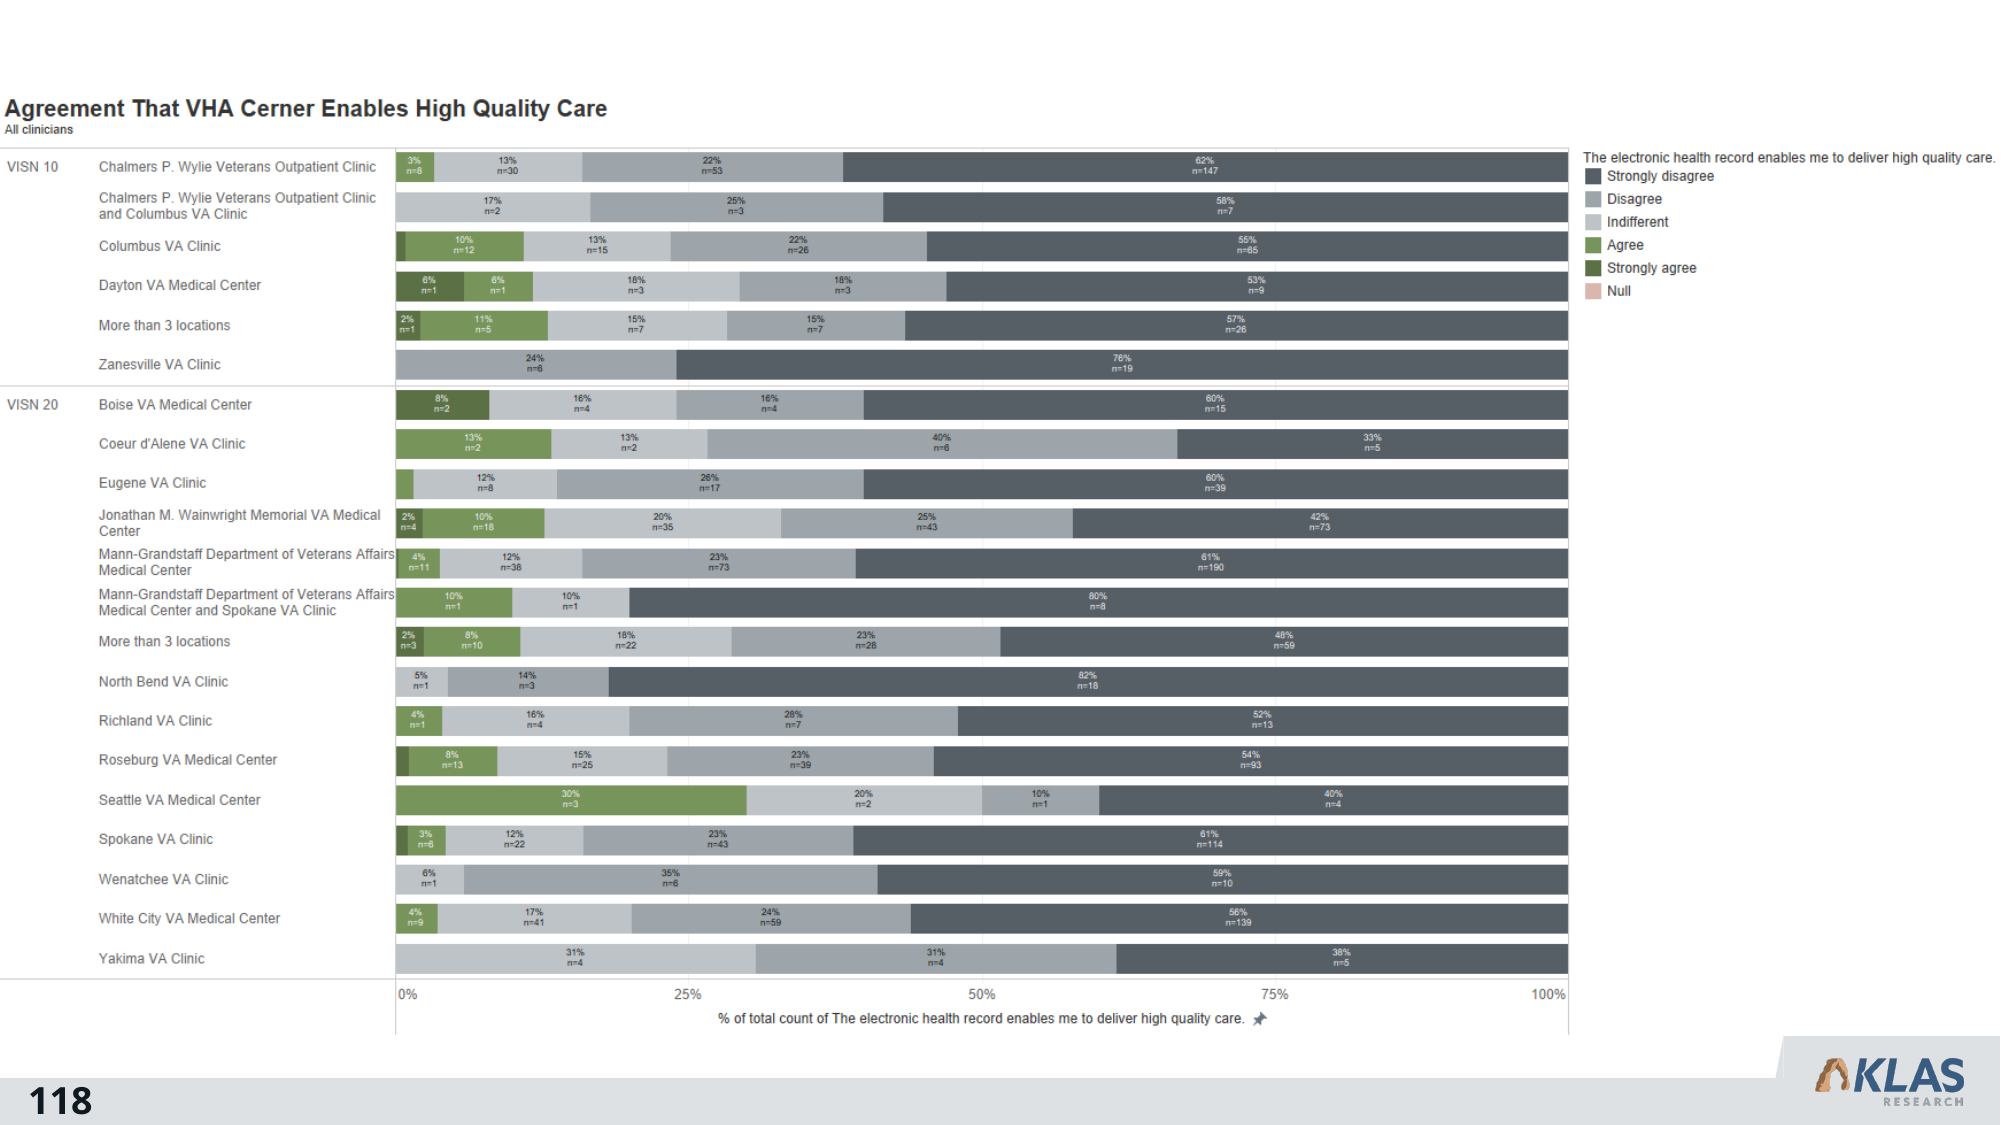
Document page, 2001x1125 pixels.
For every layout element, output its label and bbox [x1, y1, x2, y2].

picture [1815, 1058, 1964, 1106]
picture [0, 89, 2000, 1036]
